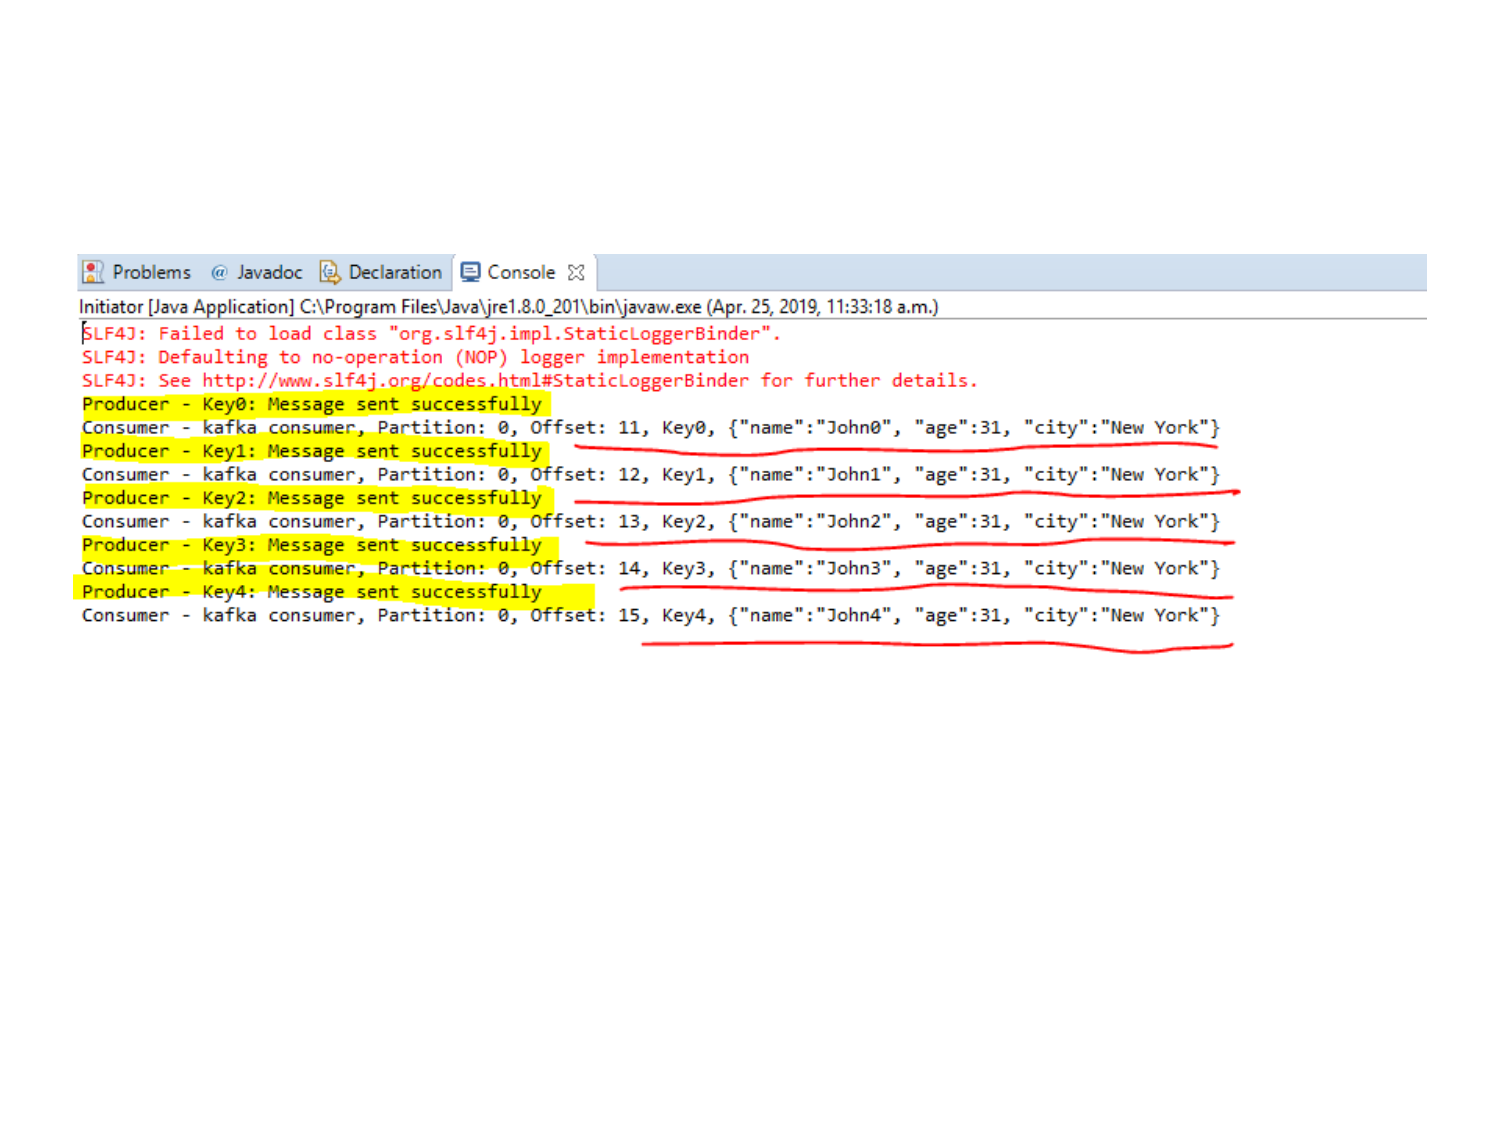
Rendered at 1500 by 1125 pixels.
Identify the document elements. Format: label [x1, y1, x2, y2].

picture [73, 254, 1427, 840]
